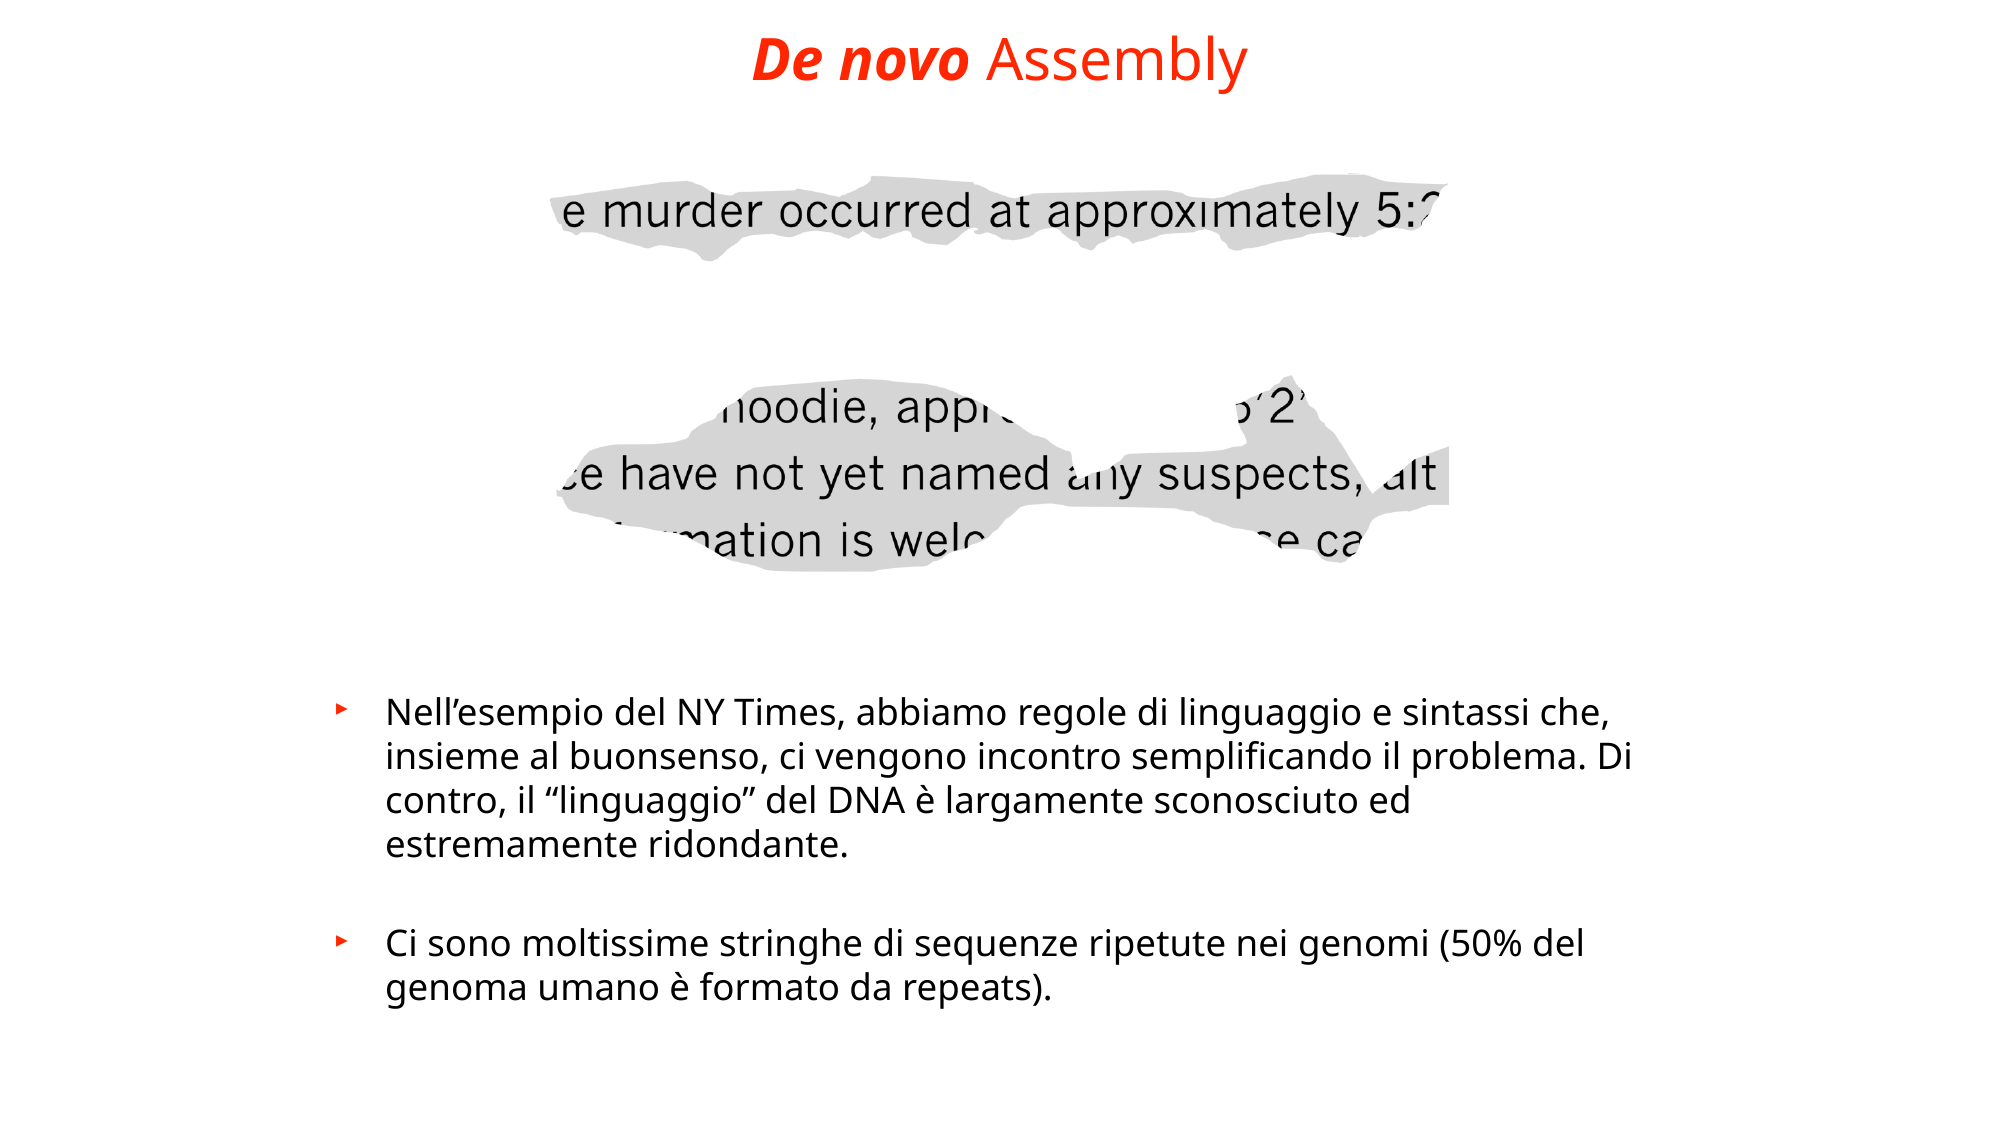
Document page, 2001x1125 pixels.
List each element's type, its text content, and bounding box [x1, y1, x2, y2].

picture [540, 361, 1460, 588]
text_box Nell’esempio del NY Times, abbiamo regole di linguaggio e sintassi che, insieme al buonsenso, ci vengono incontro semplificando il problema. Di contro, il “linguaggio” del DNA è largamente sconosciuto ed estremamente ridondante. Ci sono moltissime stringhe di sequenze ripetute nei genomi (50% del genoma umano è formato da repeats). [324, 681, 1675, 1016]
text_box De novo Assembly [496, 15, 1504, 99]
picture [543, 162, 1457, 269]
